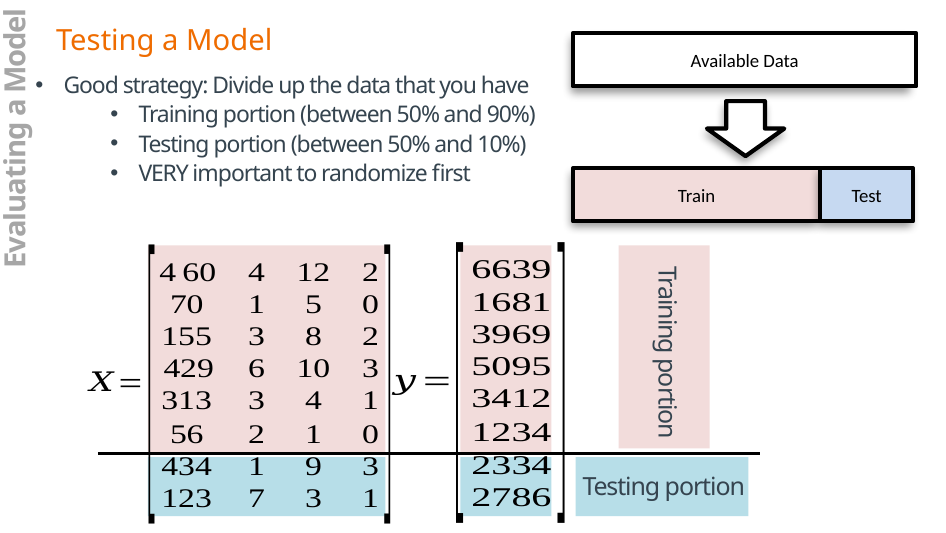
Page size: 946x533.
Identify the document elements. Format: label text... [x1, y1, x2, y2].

text_box Good strategy: Divide up the data that you have Training portion (between 50% and 90%) Testing portion (between 50% and 10%) VERY important to randomize first [33, 68, 567, 216]
text_box [458, 462, 553, 518]
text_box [572, 32, 917, 222]
text_box Testing portion [567, 463, 766, 508]
text_box [458, 243, 553, 452]
text_box [146, 243, 387, 452]
text_box [617, 243, 712, 450]
text_box [574, 508, 750, 518]
text_box Evaluating a Model [0, 8, 32, 485]
text_box [150, 462, 387, 518]
text_box Testing a Model [53, 18, 886, 57]
text_box Training portion [646, 251, 691, 452]
